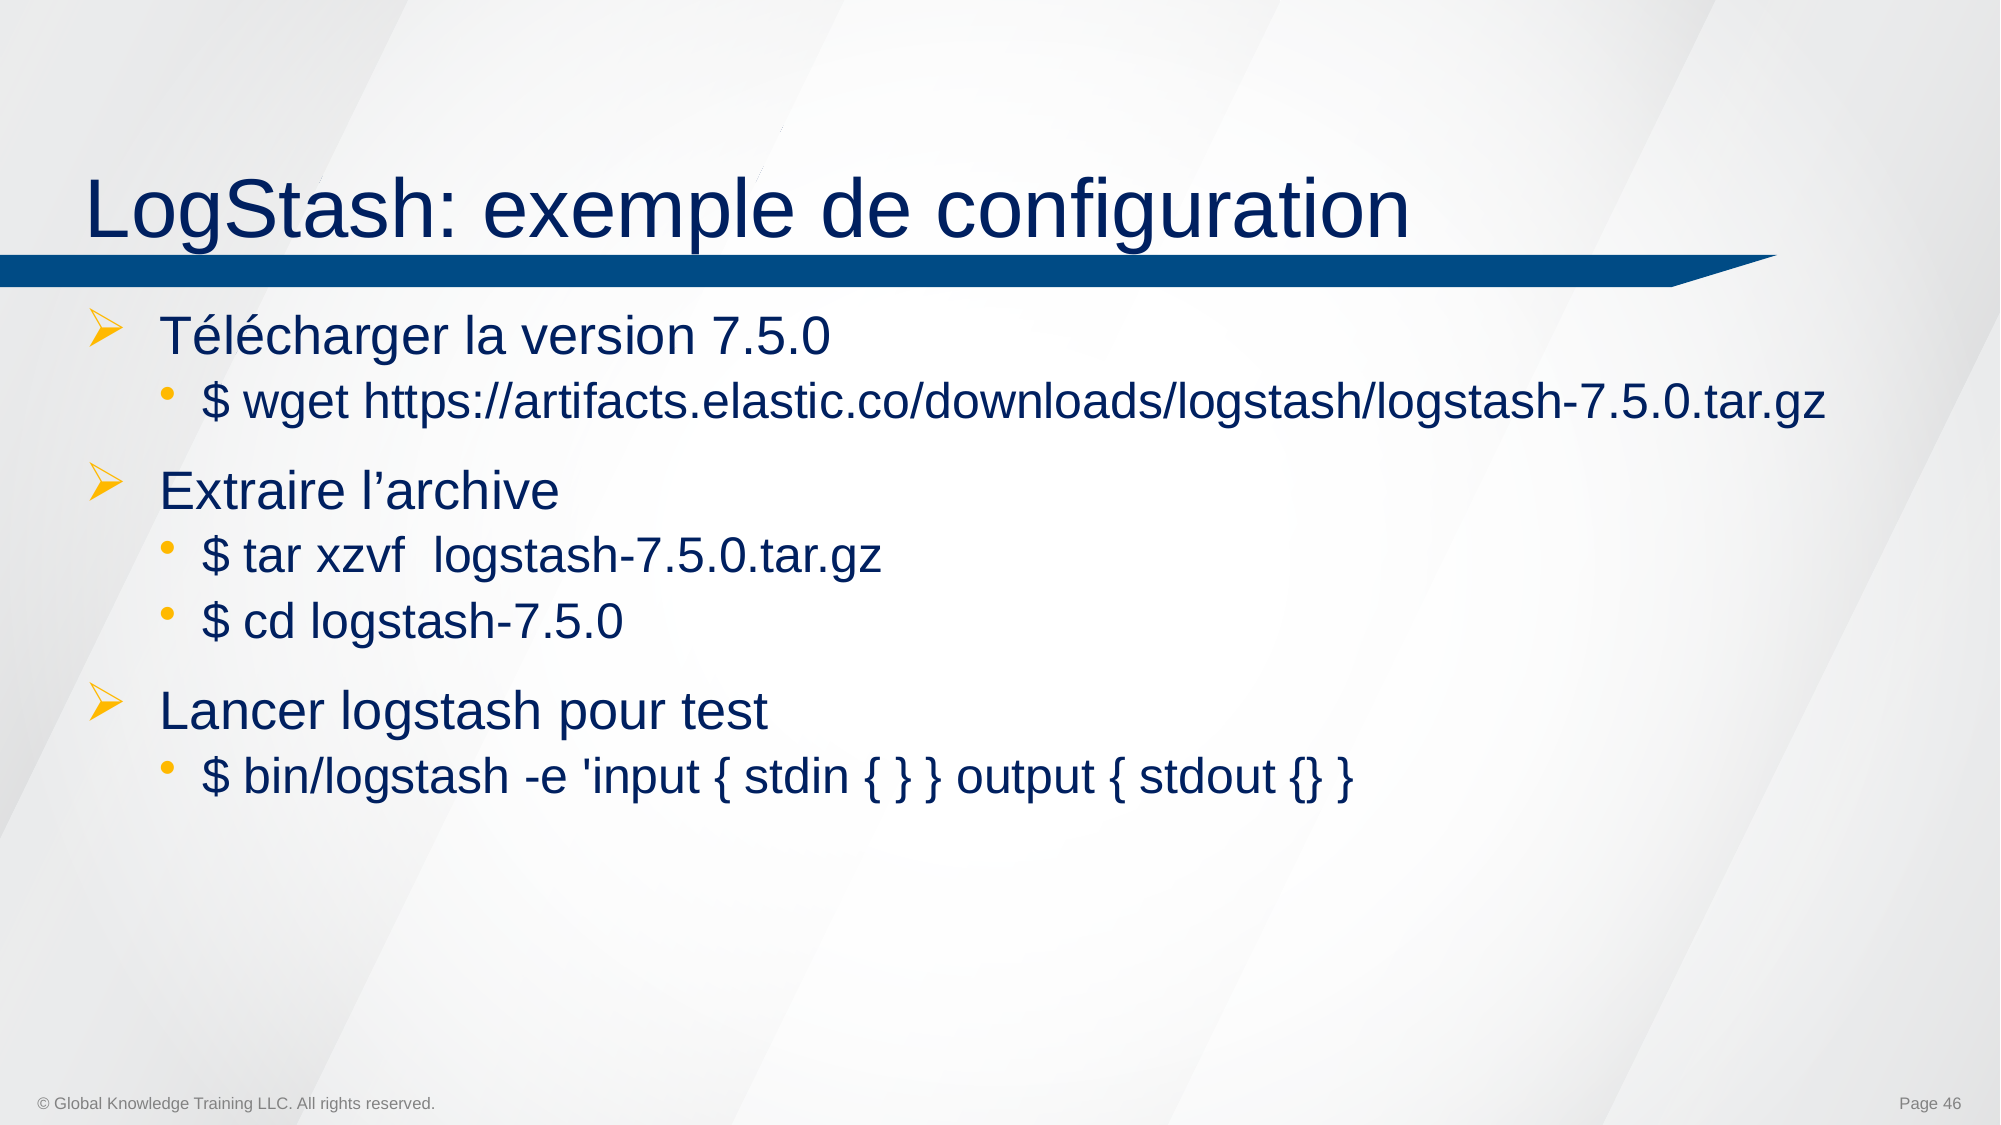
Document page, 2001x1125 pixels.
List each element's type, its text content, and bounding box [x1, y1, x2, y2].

title LogStash: exemple de configuration [84, 46, 1678, 264]
list Télécharger la version 7.5.0 $ wget https://artifacts.elastic.co/downloads/logstash/logstash-7.5.0.tar.gz Extraire l’archive $ tar xzvf logstash-7.5.0.tar.gz $ cd logstash-7.5.0 Lancer logstash pour test $ bin/logstash -e 'input { stdin { } } output { stdout {} } [84, 308, 1920, 1088]
